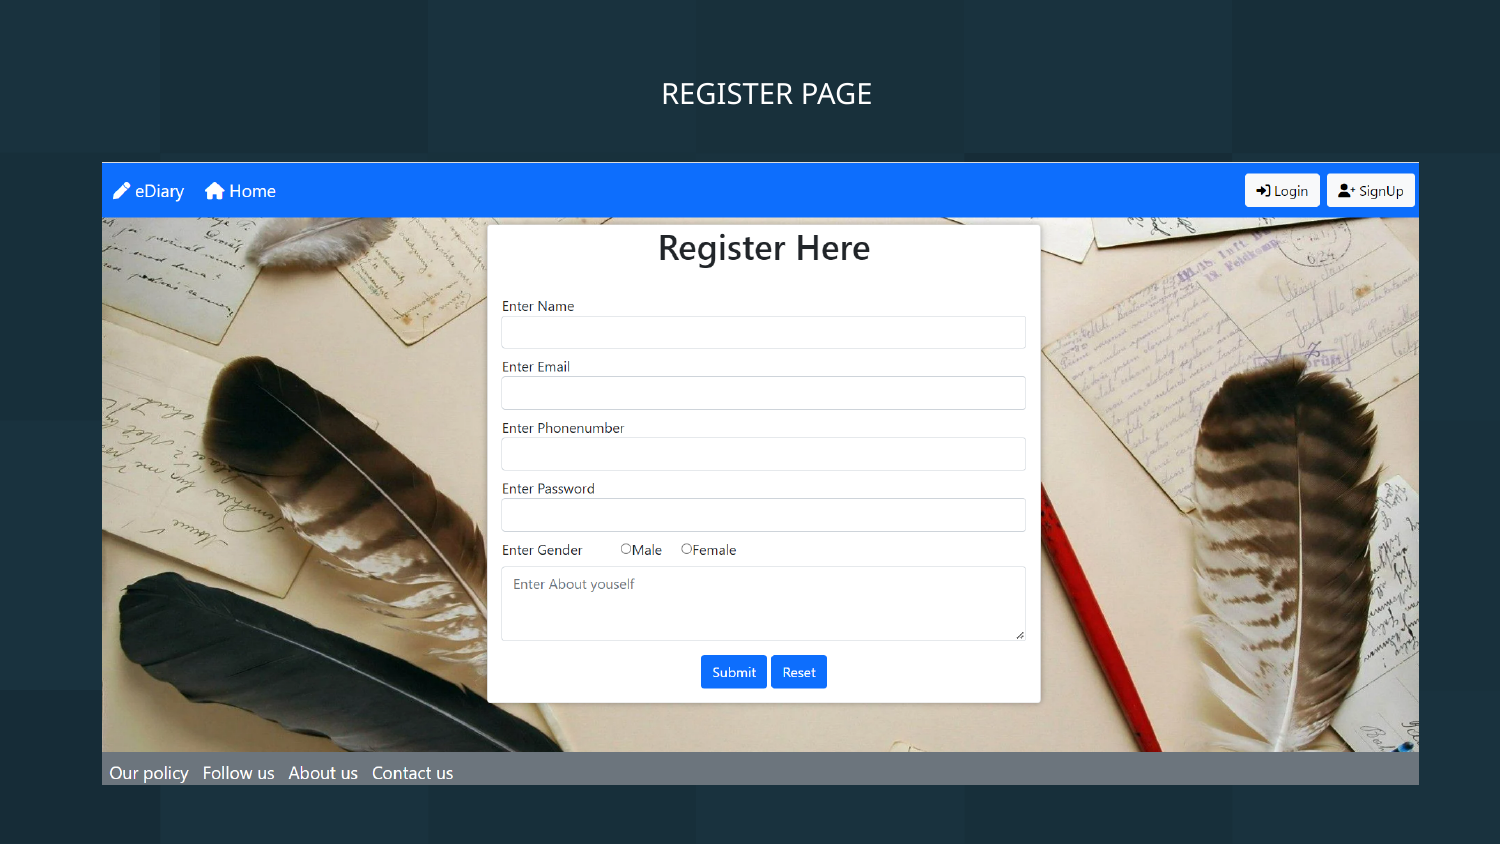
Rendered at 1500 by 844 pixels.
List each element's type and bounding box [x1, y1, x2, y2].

picture [102, 161, 1420, 786]
